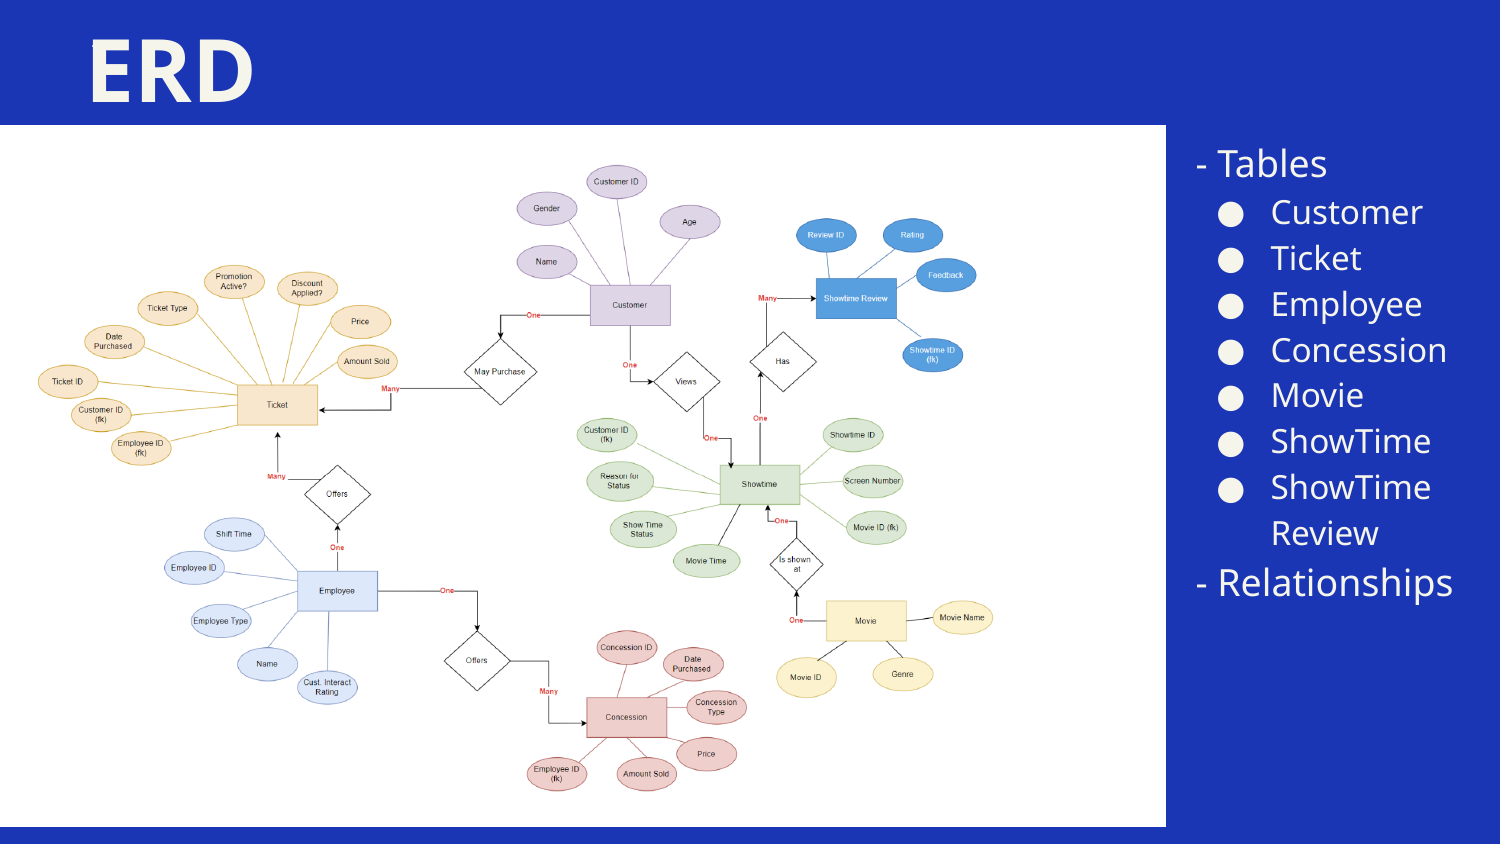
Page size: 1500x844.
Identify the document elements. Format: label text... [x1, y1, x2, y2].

picture [0, 125, 1166, 827]
title ERD [70, 20, 1181, 164]
list - Tables Customer Ticket Employee Concession Movie ShowTime ShowTime Review - Relationships [1180, 118, 1476, 820]
